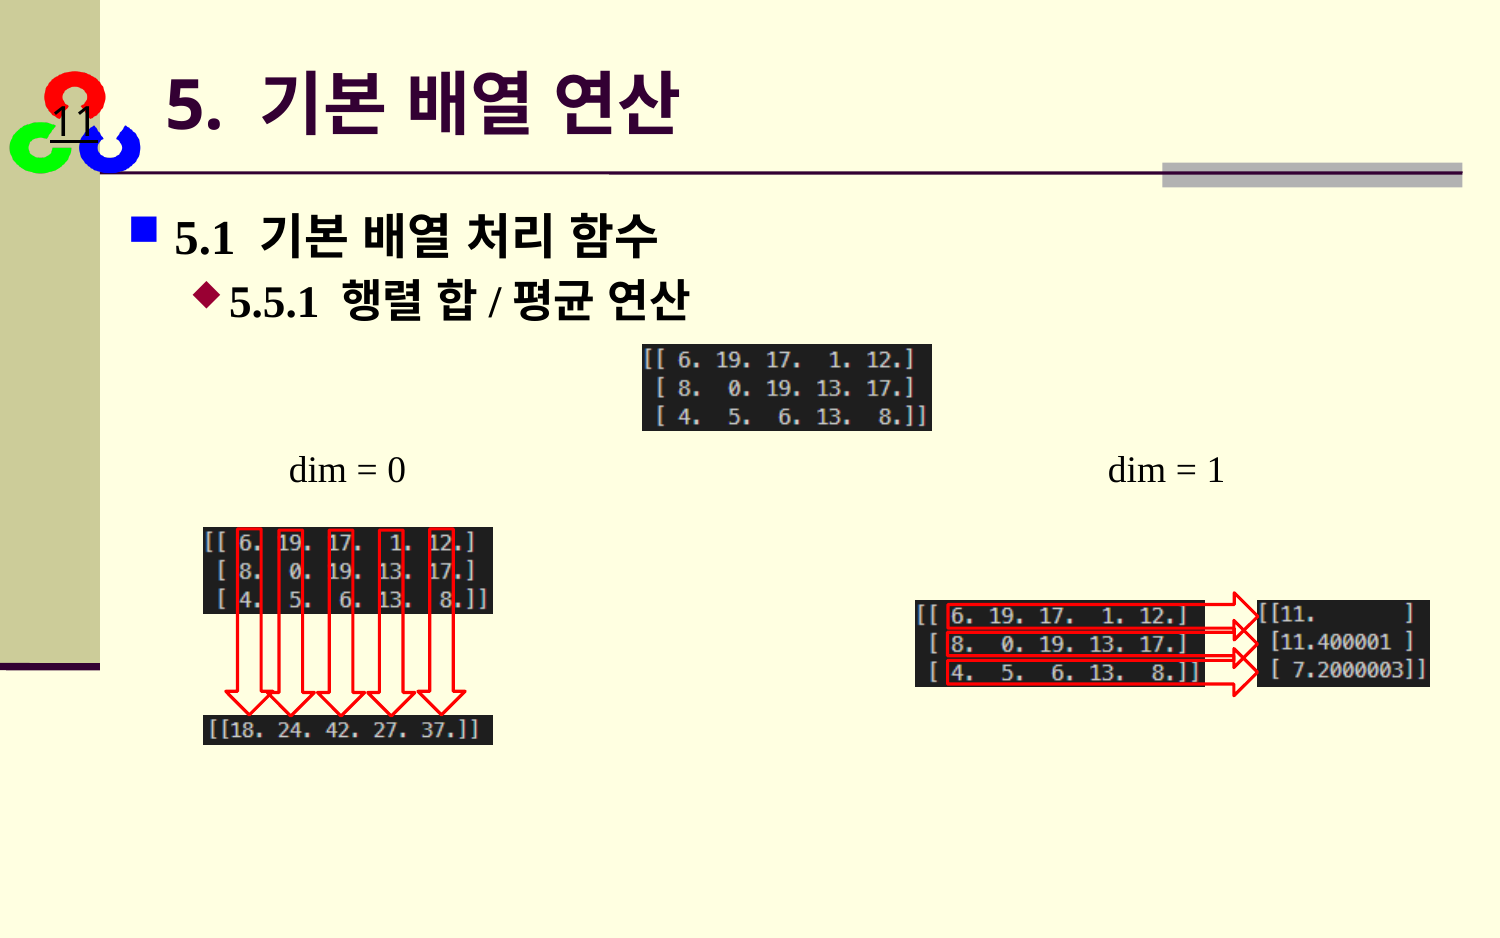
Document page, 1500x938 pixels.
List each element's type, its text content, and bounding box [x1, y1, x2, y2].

text_box dim = 0 [274, 437, 422, 498]
text_box dim = 1 [1093, 437, 1241, 498]
picture [915, 600, 1205, 687]
text_box [1210, 618, 1252, 658]
text_box [1208, 590, 1252, 630]
picture [0, 62, 149, 179]
text_box [415, 623, 468, 713]
picture [1257, 600, 1431, 687]
text_box [265, 623, 316, 713]
text_box [365, 623, 417, 713]
text_box [223, 623, 275, 713]
text_box [1209, 646, 1252, 698]
list 5.1 기본 배열 처리 함수 5.5.1 행렬 합/평균 연산 [112, 197, 1463, 876]
picture [203, 714, 493, 746]
picture [203, 527, 493, 614]
picture [642, 344, 933, 431]
title 5. 기본 배열 연산 [149, 37, 1463, 167]
text_box [315, 623, 366, 713]
